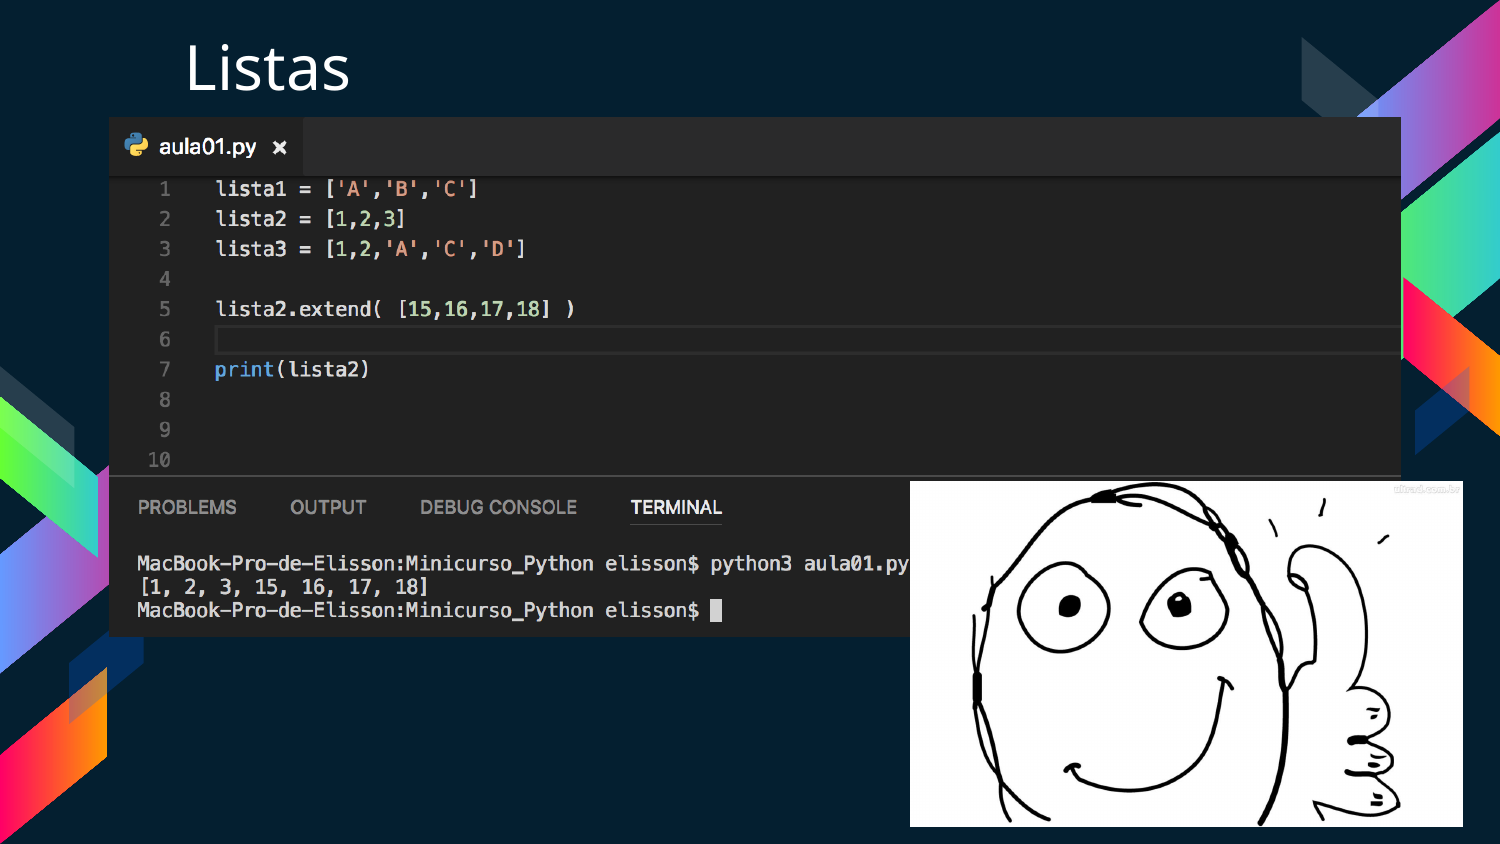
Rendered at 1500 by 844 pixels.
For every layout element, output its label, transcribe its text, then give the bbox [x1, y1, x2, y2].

text_box Listas [169, 13, 1150, 116]
picture [109, 117, 1463, 827]
